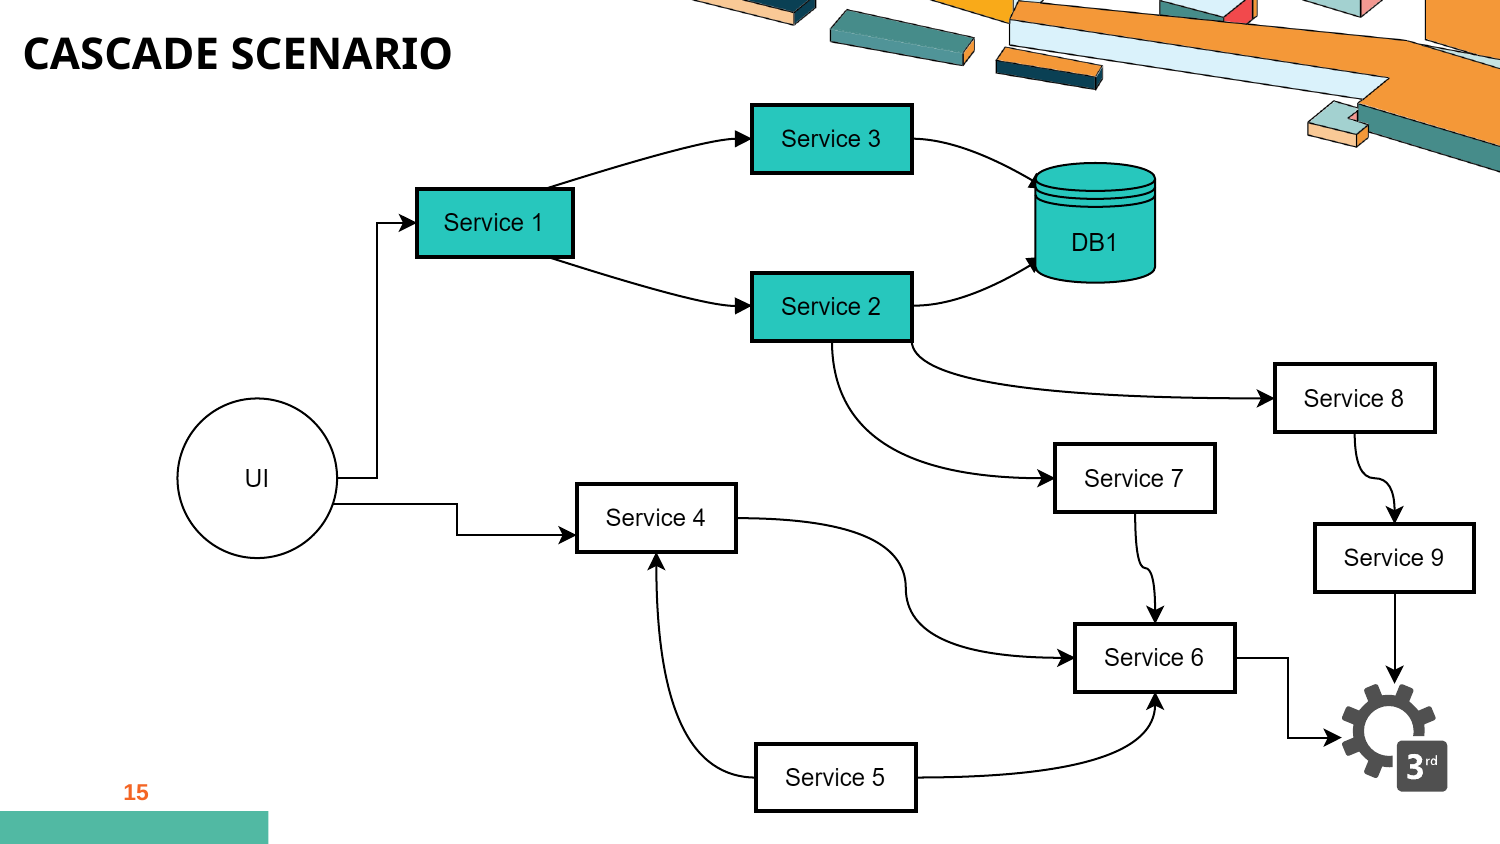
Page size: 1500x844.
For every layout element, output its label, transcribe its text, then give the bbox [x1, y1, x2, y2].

slide_number 15 [112, 768, 172, 814]
title CASCADE SCENARIO [10, 7, 516, 85]
picture [612, 0, 1500, 177]
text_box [177, 104, 1475, 812]
